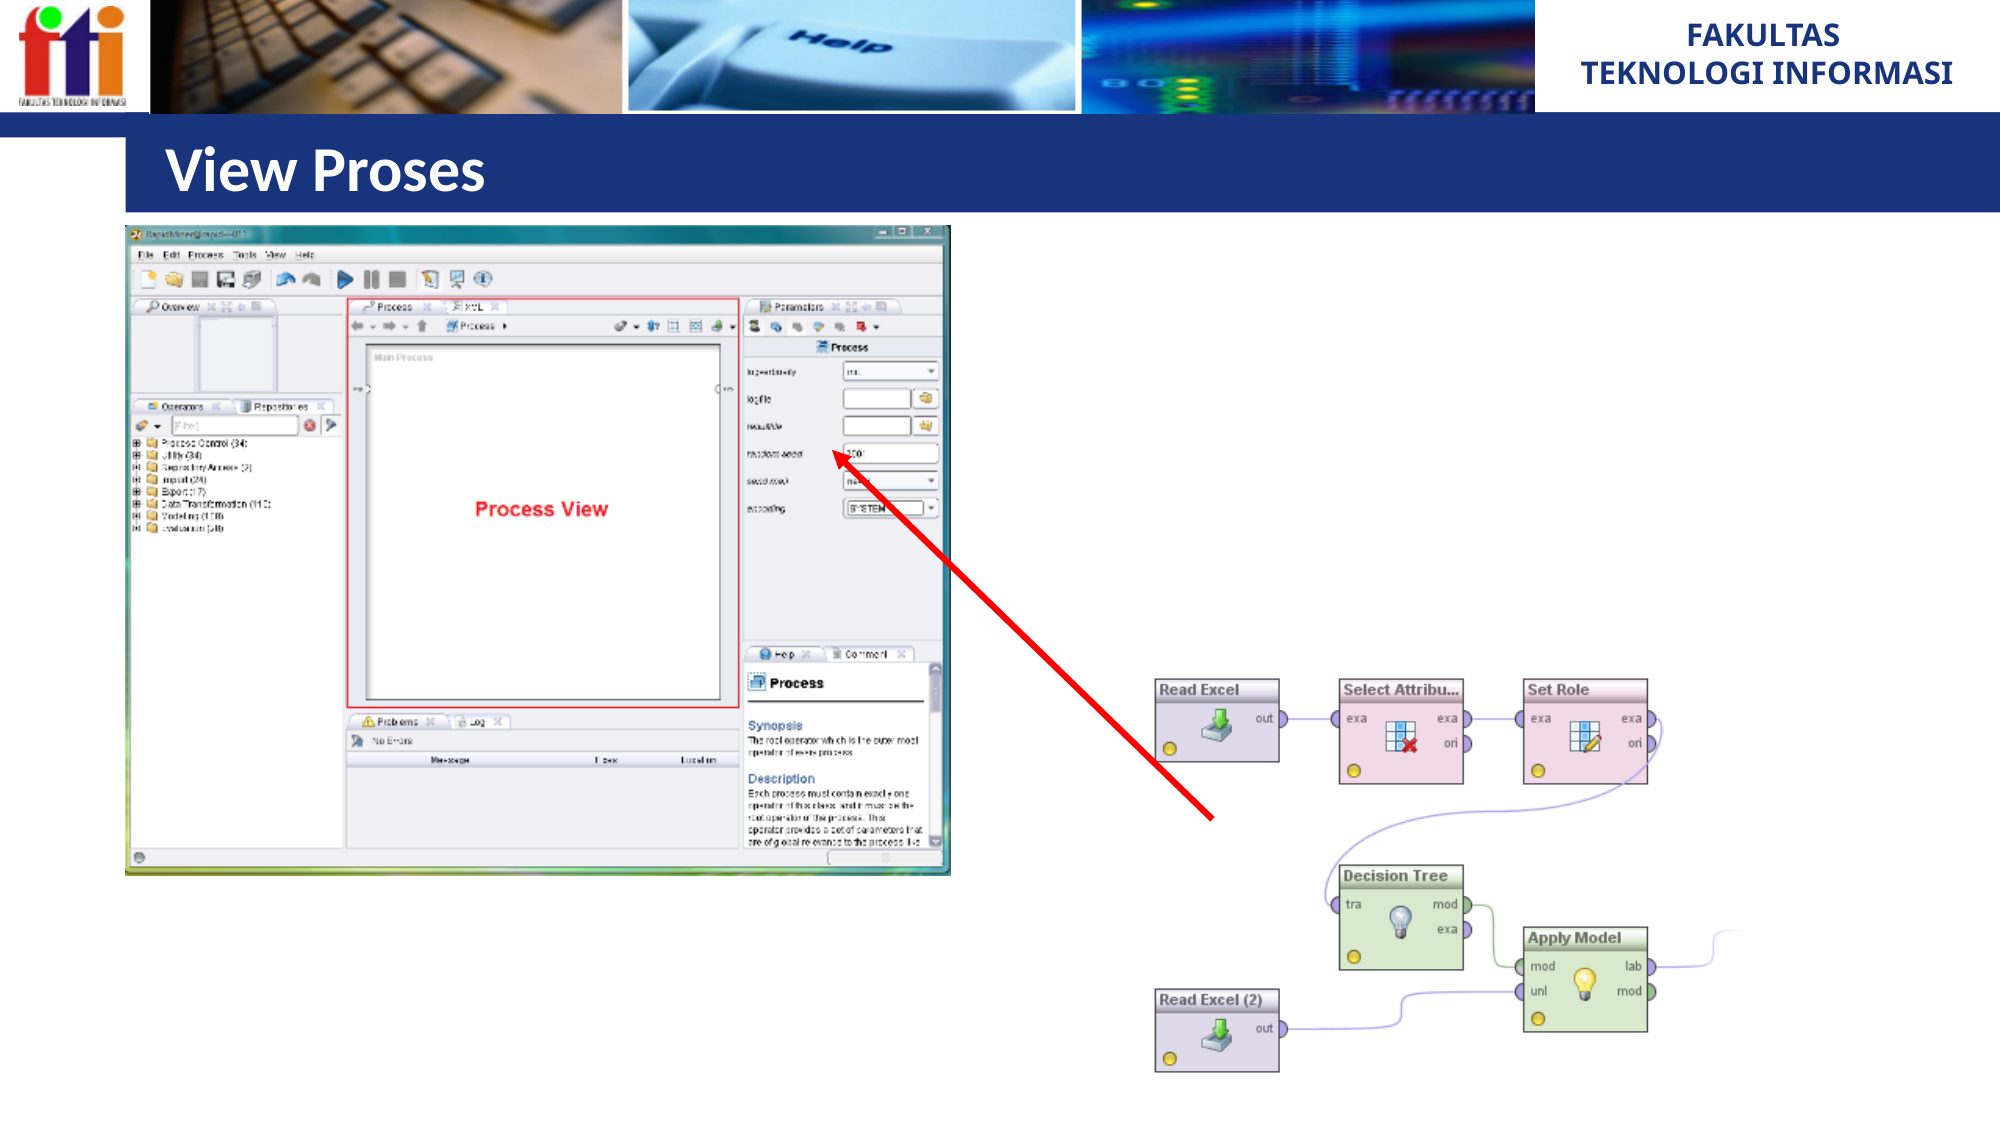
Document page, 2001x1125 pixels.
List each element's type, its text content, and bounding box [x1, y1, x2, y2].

picture [149, 0, 1535, 114]
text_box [831, 449, 1213, 820]
picture [125, 225, 952, 876]
picture [1147, 669, 1751, 1081]
title View Proses [149, 119, 1934, 213]
picture [19, 6, 126, 106]
